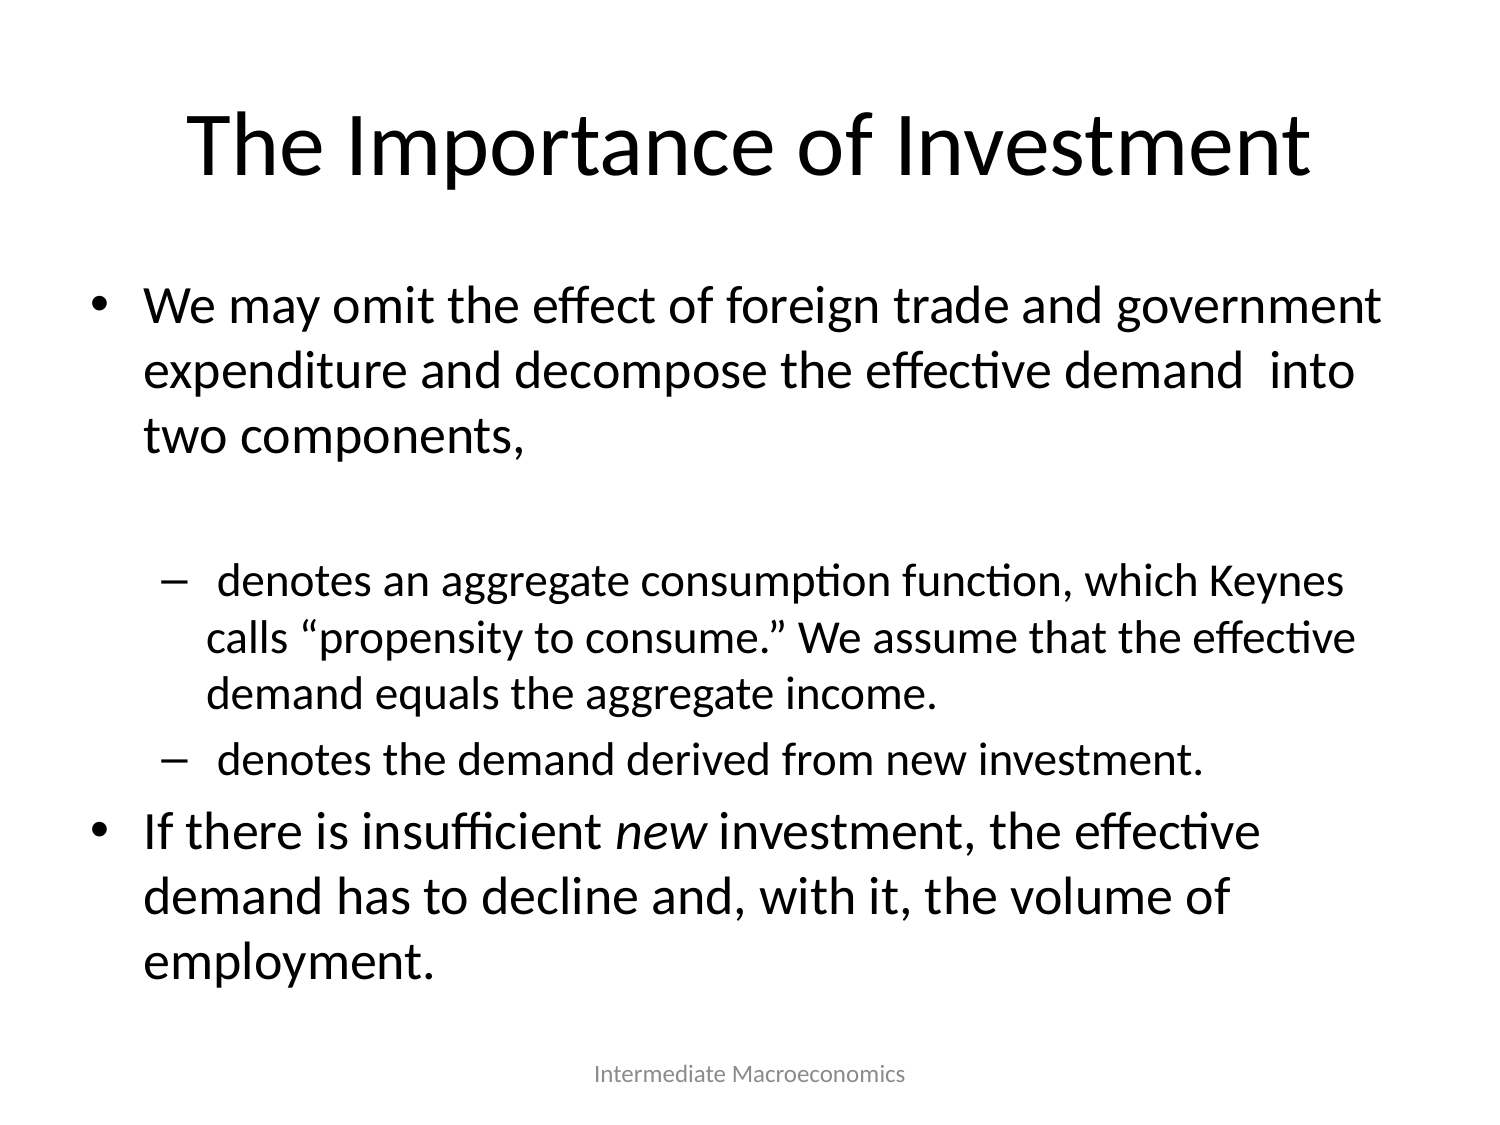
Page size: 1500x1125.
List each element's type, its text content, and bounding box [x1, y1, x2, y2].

title The Importance of Investment [75, 45, 1425, 233]
footer Intermediate Macroeconomics [512, 1042, 988, 1103]
